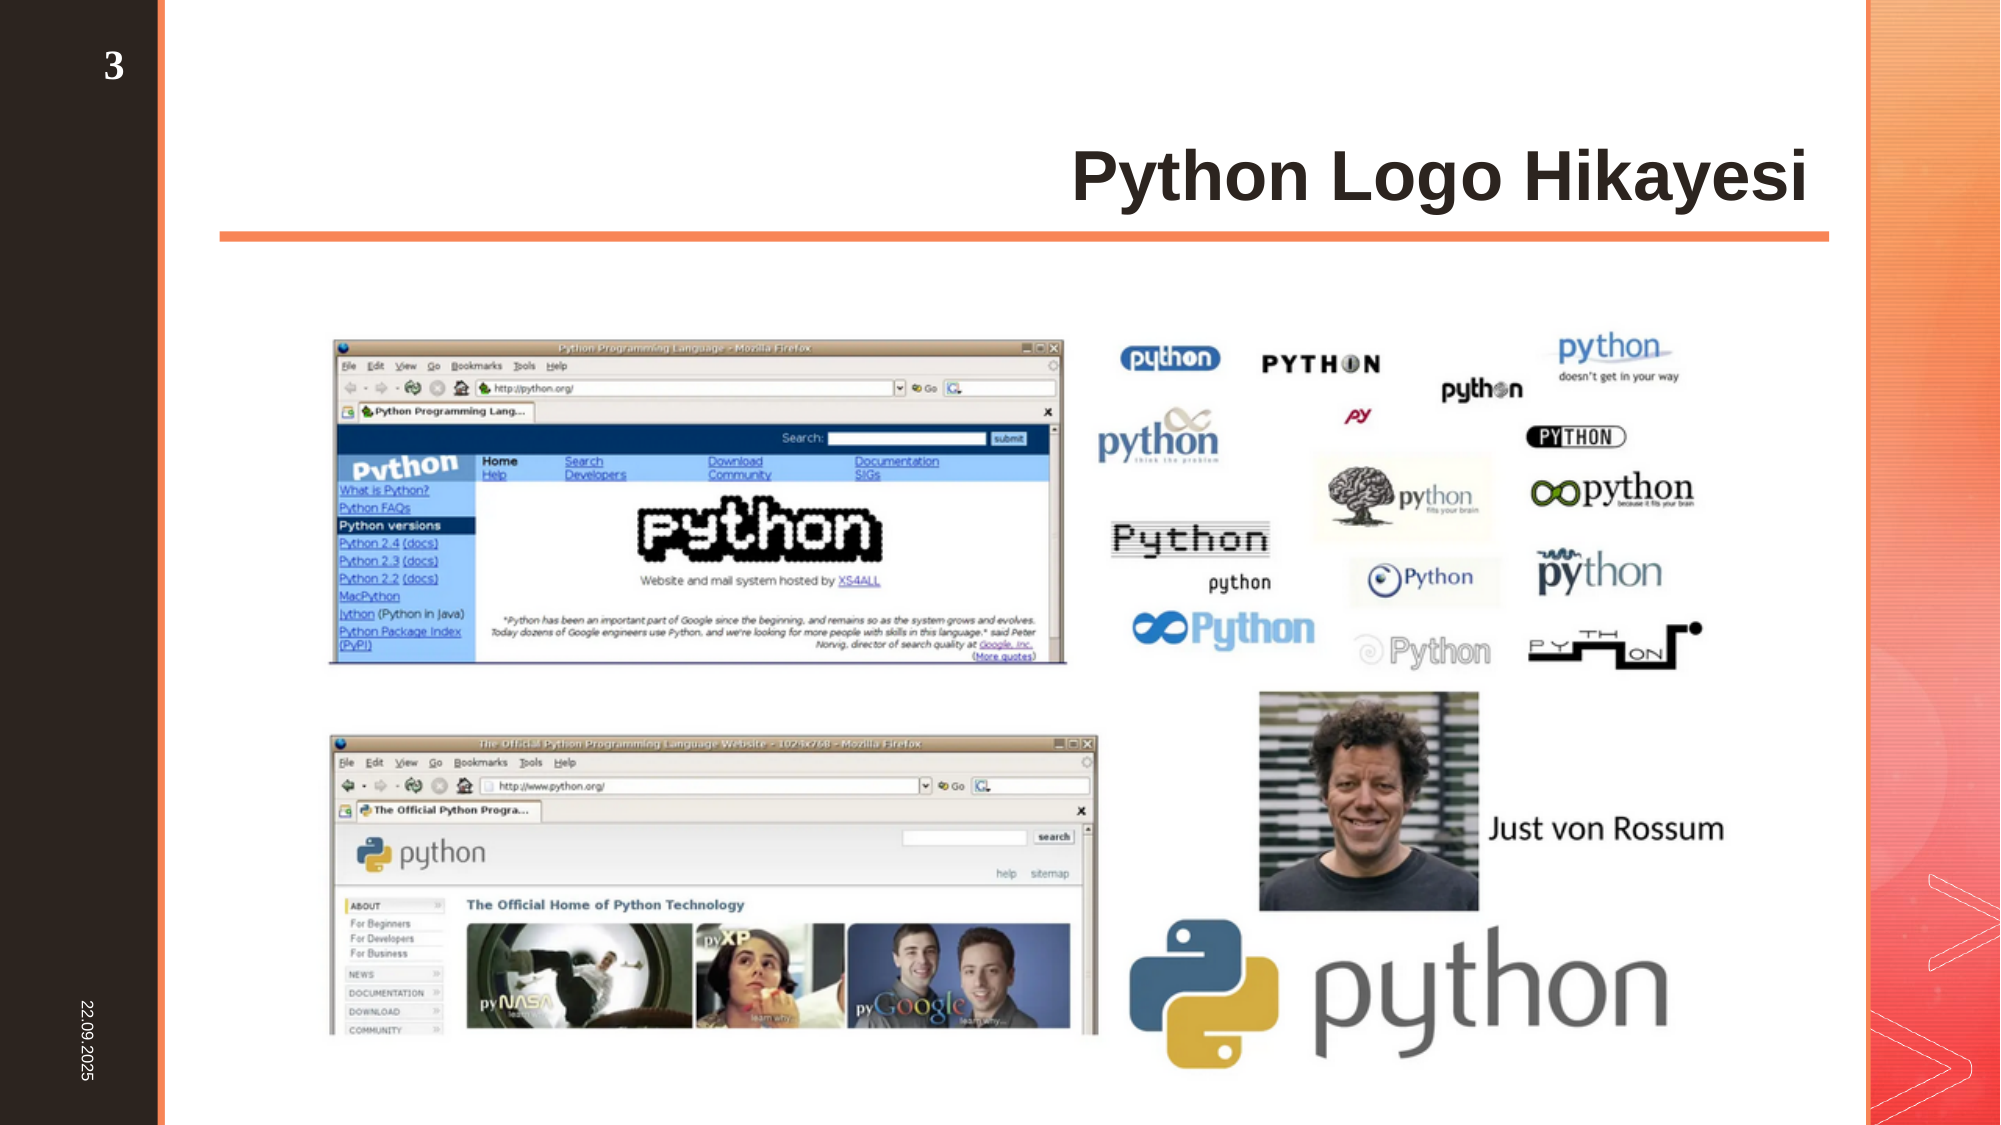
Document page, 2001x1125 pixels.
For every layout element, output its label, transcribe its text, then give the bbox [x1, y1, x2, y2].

picture [1871, 0, 2000, 1125]
text_box [1811, 231, 1830, 242]
text_box [219, 231, 638, 242]
text_box 22.09.2025 [75, 997, 99, 1086]
slide_number 3 [30, 37, 125, 88]
picture [313, 299, 1735, 1088]
title Python Logo Hikayesi [638, 127, 1811, 318]
